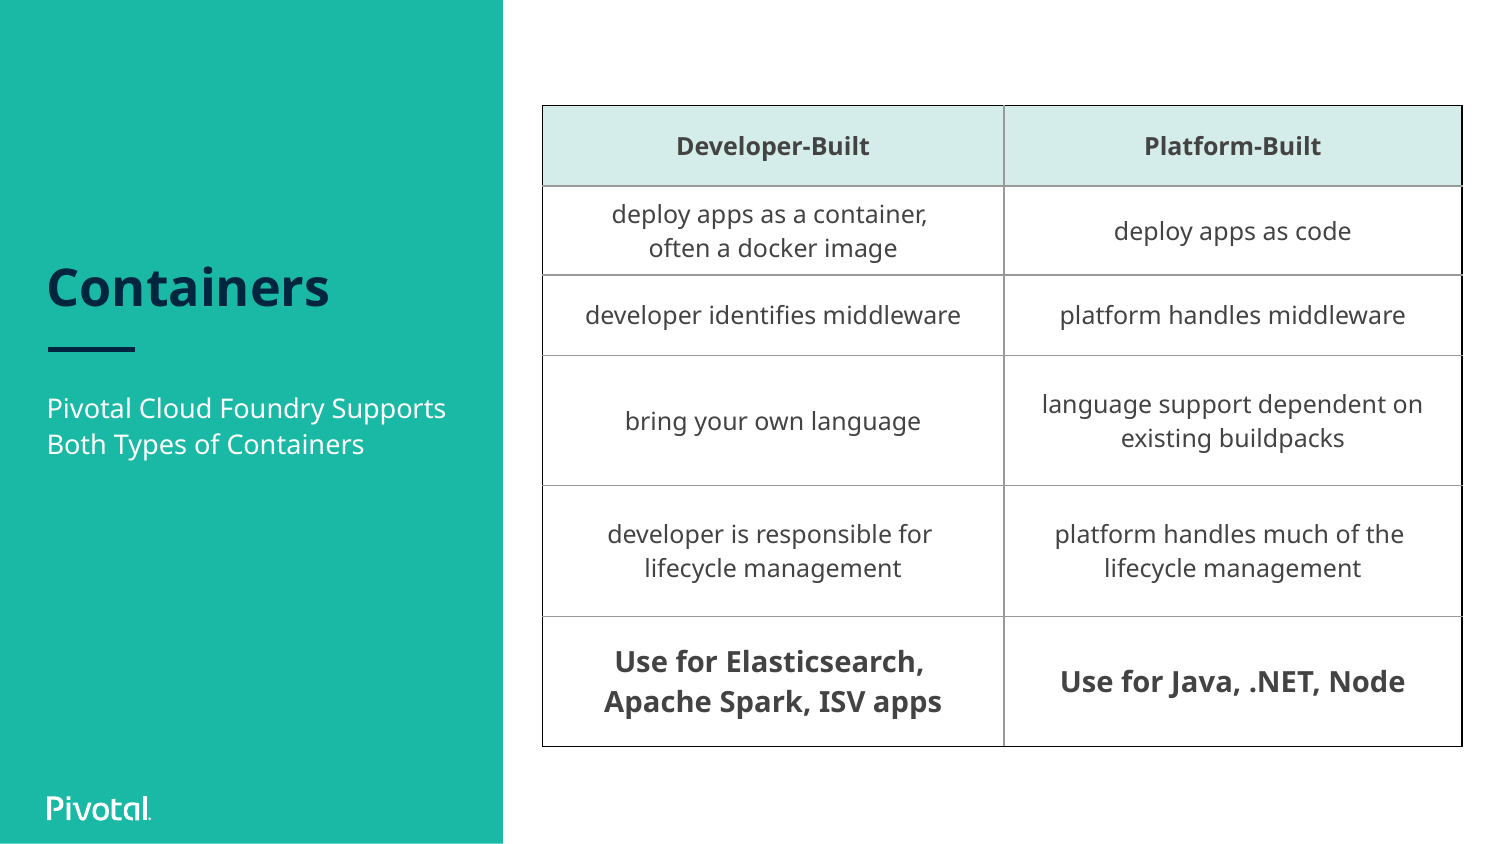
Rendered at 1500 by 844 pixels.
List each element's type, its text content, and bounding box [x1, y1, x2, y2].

subtitle Pivotal Cloud Foundry Supports Both Types of Containers [31, 373, 484, 619]
table_cell language support dependent on existing buildpacks [1005, 356, 1461, 485]
table_cell Use for Java, .NET, Node [1005, 617, 1461, 746]
table_cell developer is responsible for lifecycle management [543, 486, 1003, 616]
table_cell platform handles much of the lifecycle management [1005, 486, 1461, 616]
table_header Developer-Built [543, 106, 1003, 185]
table_header Platform-Built [1005, 106, 1461, 185]
title Containers [31, 90, 484, 332]
table_cell deploy apps as a container, often a docker image [543, 187, 1003, 274]
table_cell Use for Elasticsearch, Apache Spark, ISV apps [543, 617, 1003, 746]
table_cell bring your own language [543, 356, 1003, 485]
table_cell developer identifies middleware [543, 276, 1003, 355]
table_cell platform handles middleware [1005, 276, 1461, 355]
table_cell deploy apps as code [1005, 187, 1461, 274]
